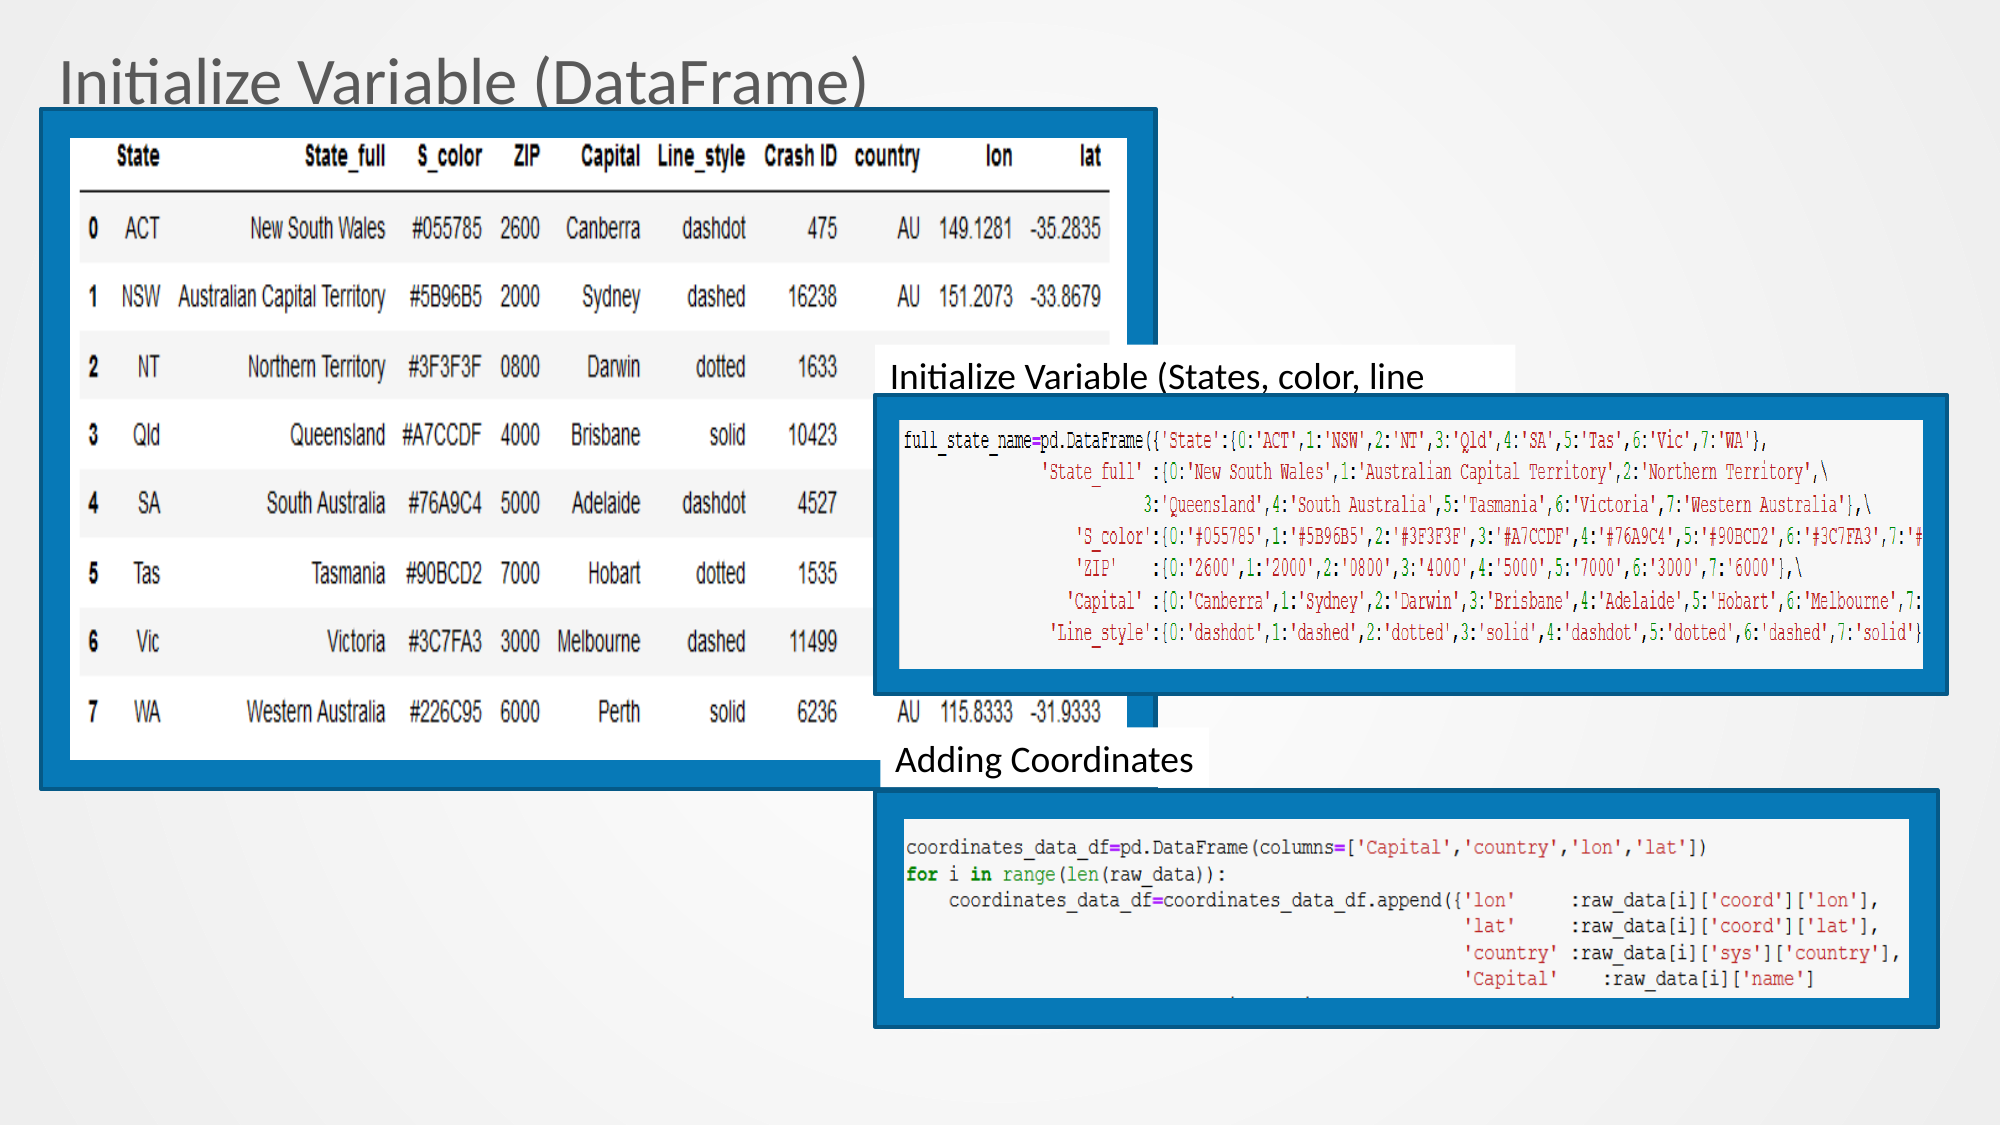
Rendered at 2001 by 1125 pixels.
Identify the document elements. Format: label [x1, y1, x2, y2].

text_box [41, 30, 1158, 790]
text_box [874, 727, 1939, 1027]
text_box [874, 344, 1948, 695]
